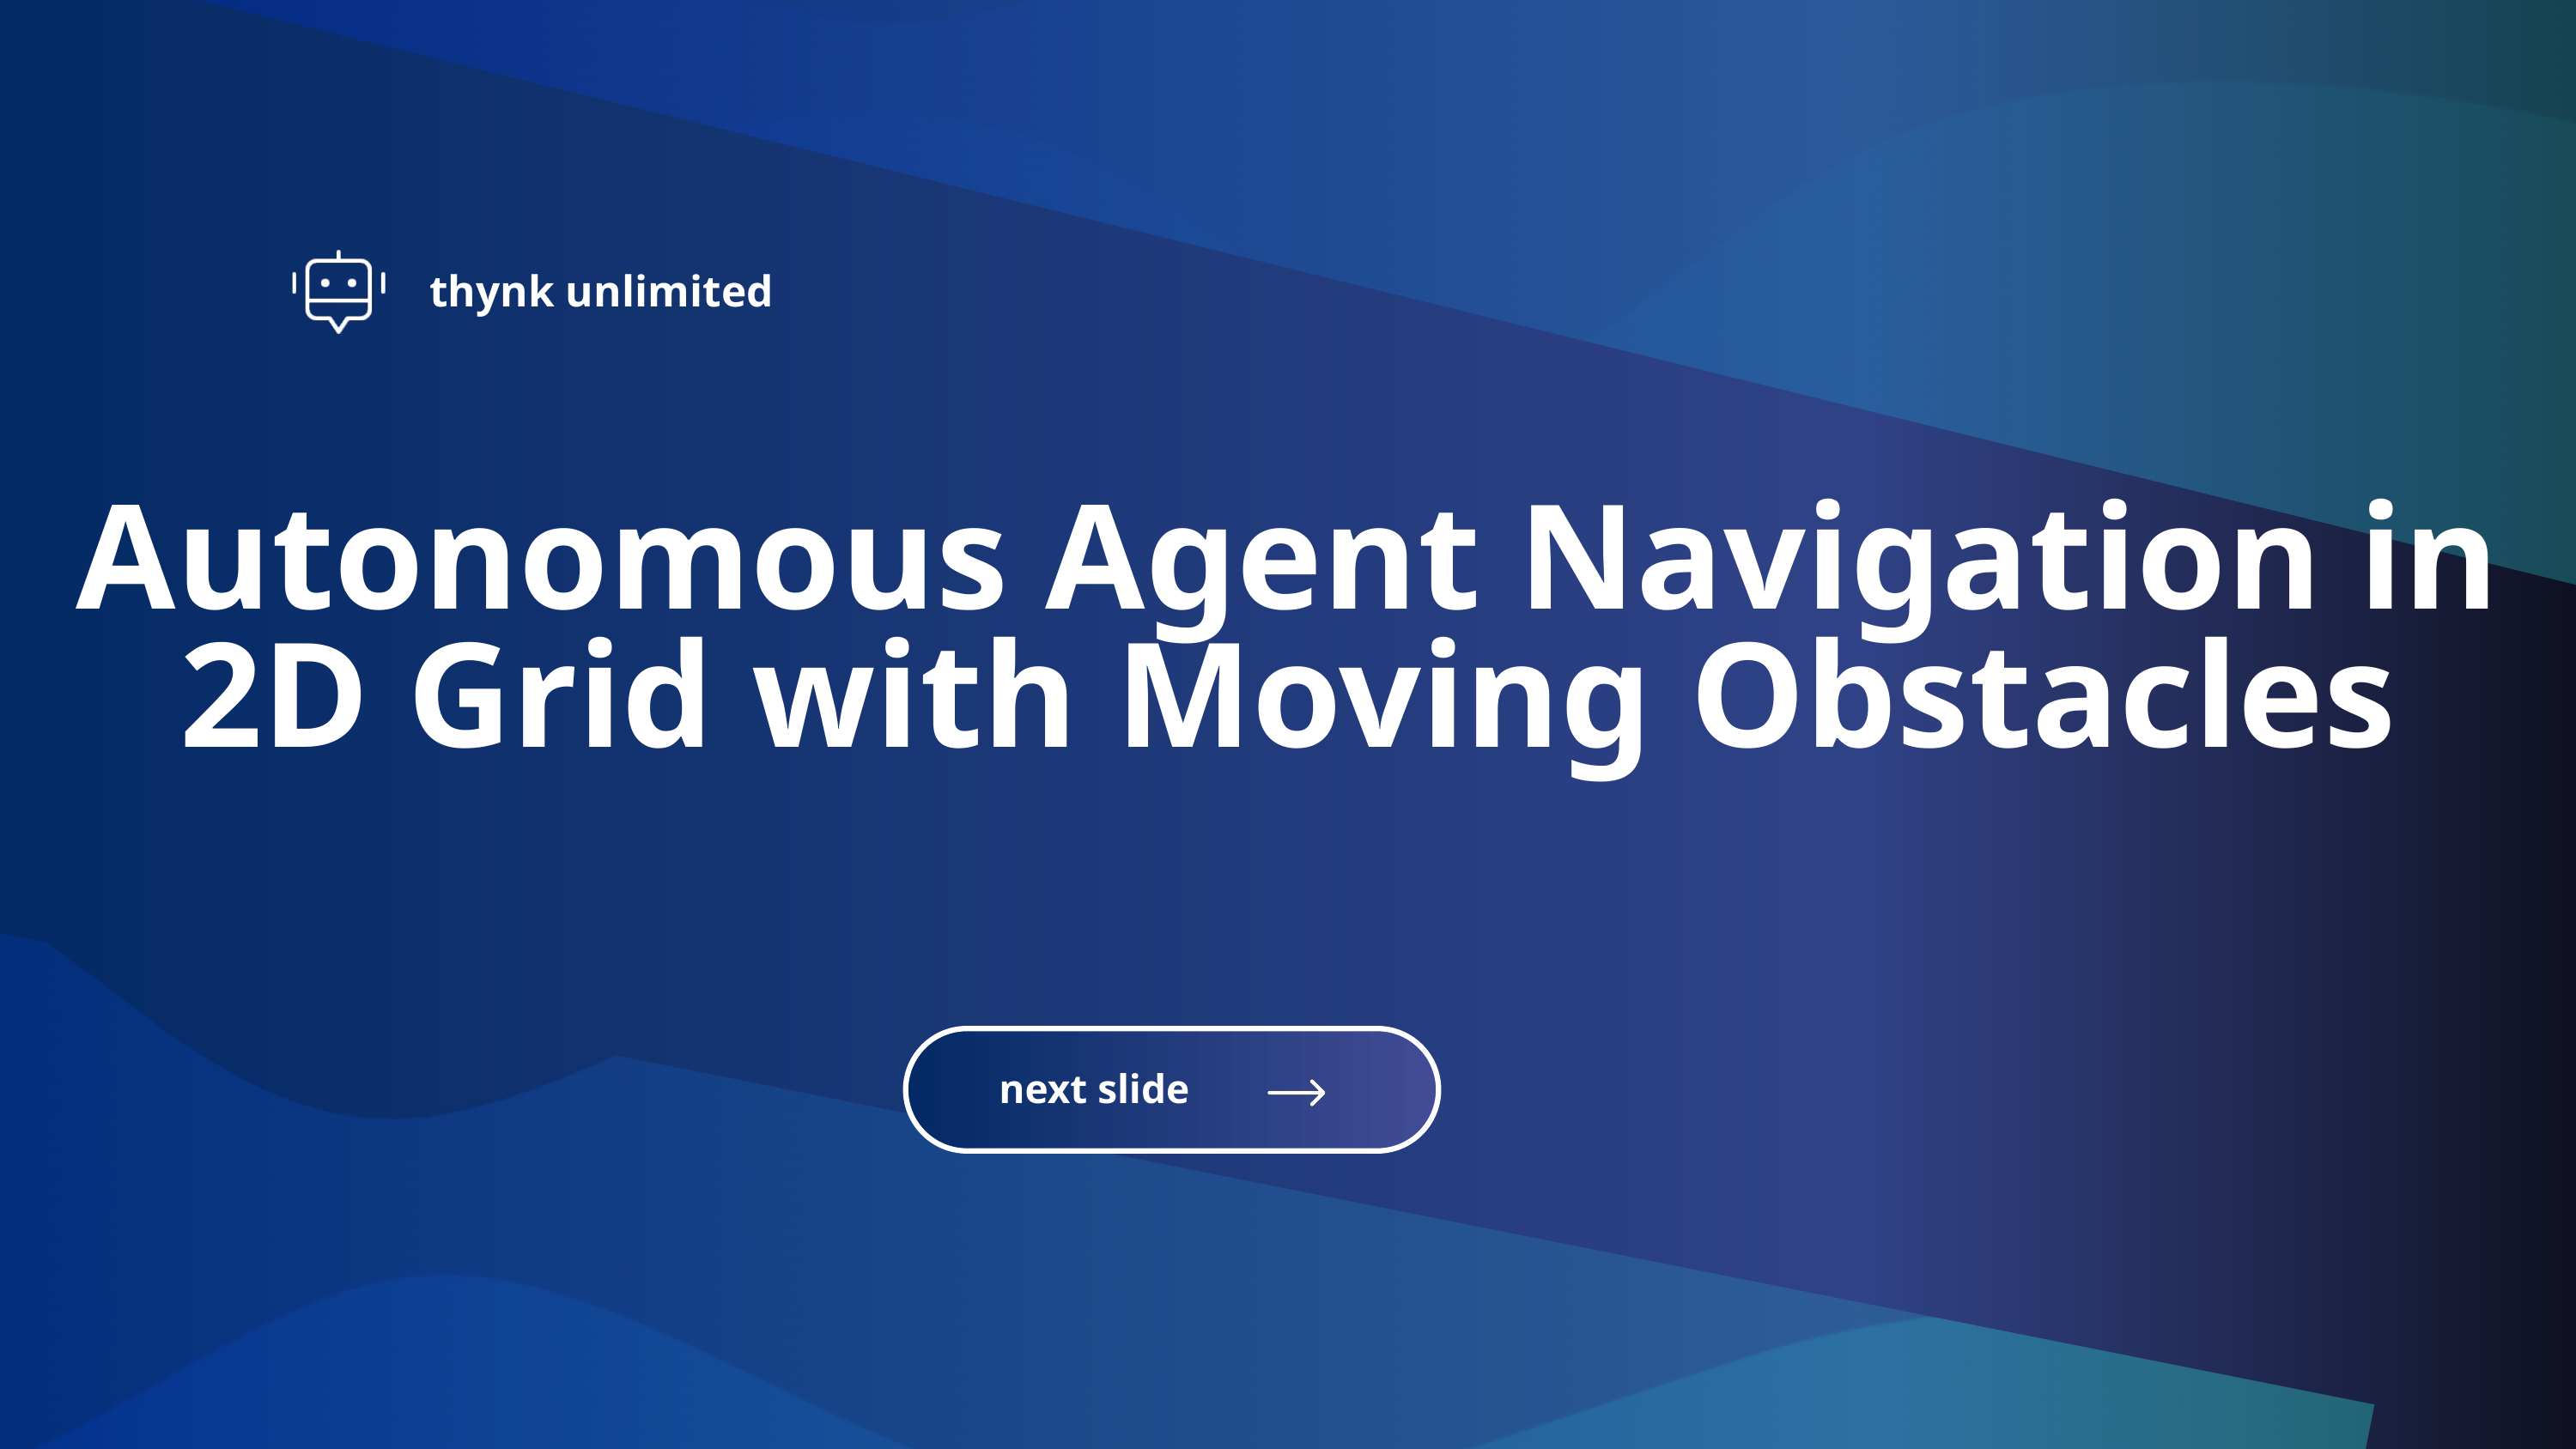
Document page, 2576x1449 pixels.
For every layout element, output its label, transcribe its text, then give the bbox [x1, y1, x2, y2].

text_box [905, 1028, 1439, 1151]
text_box thynk unlimited [428, 274, 781, 316]
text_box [1863, 0, 2576, 1449]
text_box [0, 933, 1858, 1449]
text_box [292, 250, 386, 335]
text_box Autonomous Agent Navigation in 2D Grid with Moving Obstacles [21, 500, 1858, 914]
text_box [197, 0, 1858, 409]
